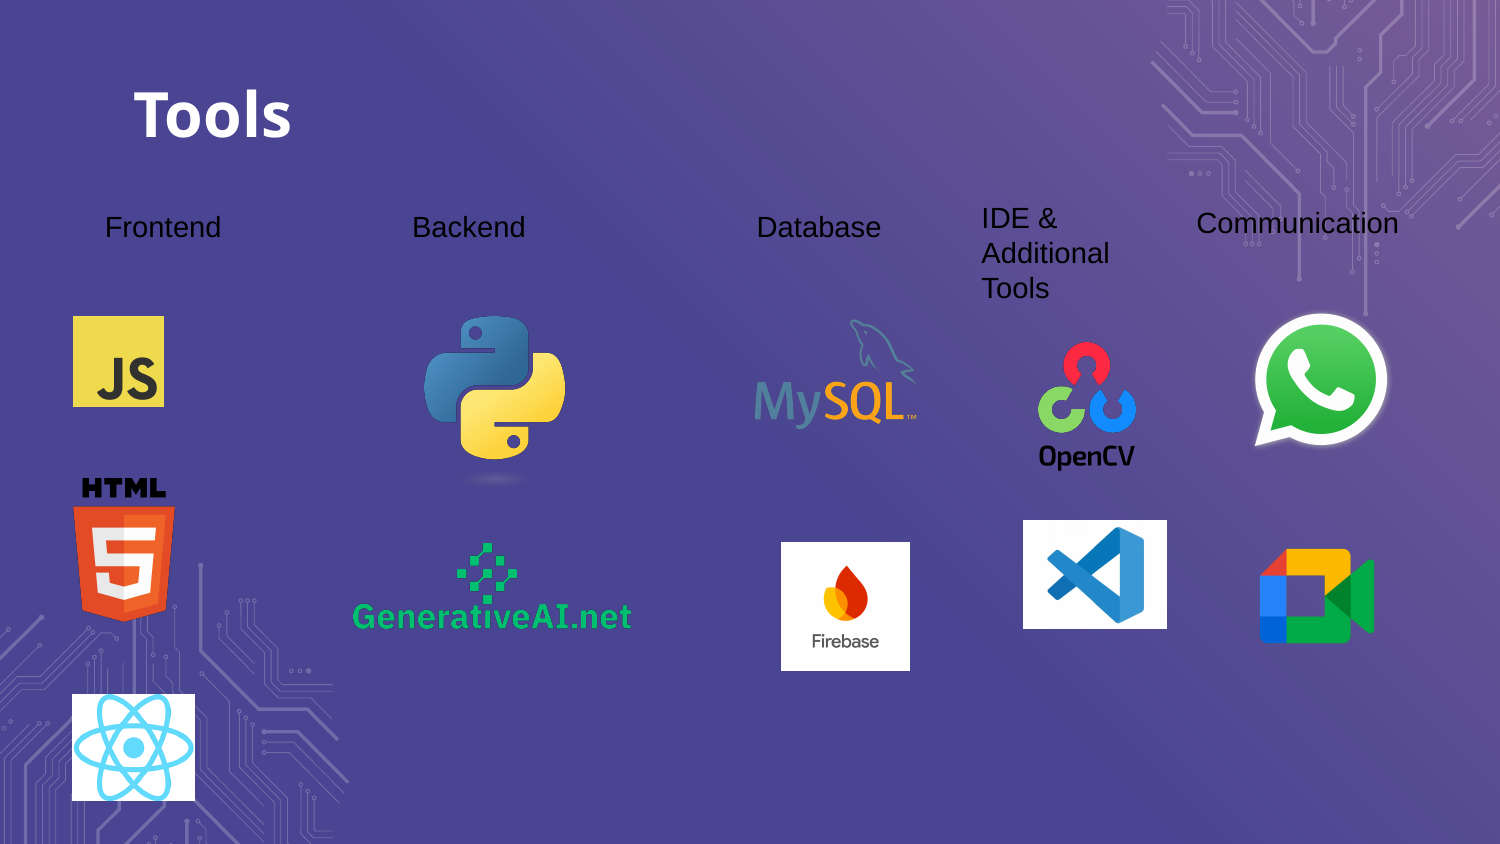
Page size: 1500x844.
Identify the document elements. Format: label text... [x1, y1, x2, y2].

picture [1210, 525, 1424, 668]
text_box Frontend [89, 200, 300, 251]
text_box Database [741, 200, 949, 251]
picture [1038, 342, 1136, 472]
picture [781, 542, 910, 672]
text_box IDE & Additional Tools [966, 191, 1165, 312]
picture [1023, 520, 1167, 629]
picture [72, 316, 164, 407]
picture [72, 693, 196, 801]
picture [737, 312, 931, 434]
picture [353, 543, 631, 629]
picture [423, 316, 580, 488]
picture [52, 478, 196, 623]
picture [1243, 301, 1400, 459]
text_box Communication [1181, 196, 1462, 247]
title Tools [118, 60, 1382, 150]
text_box Backend [397, 201, 562, 251]
